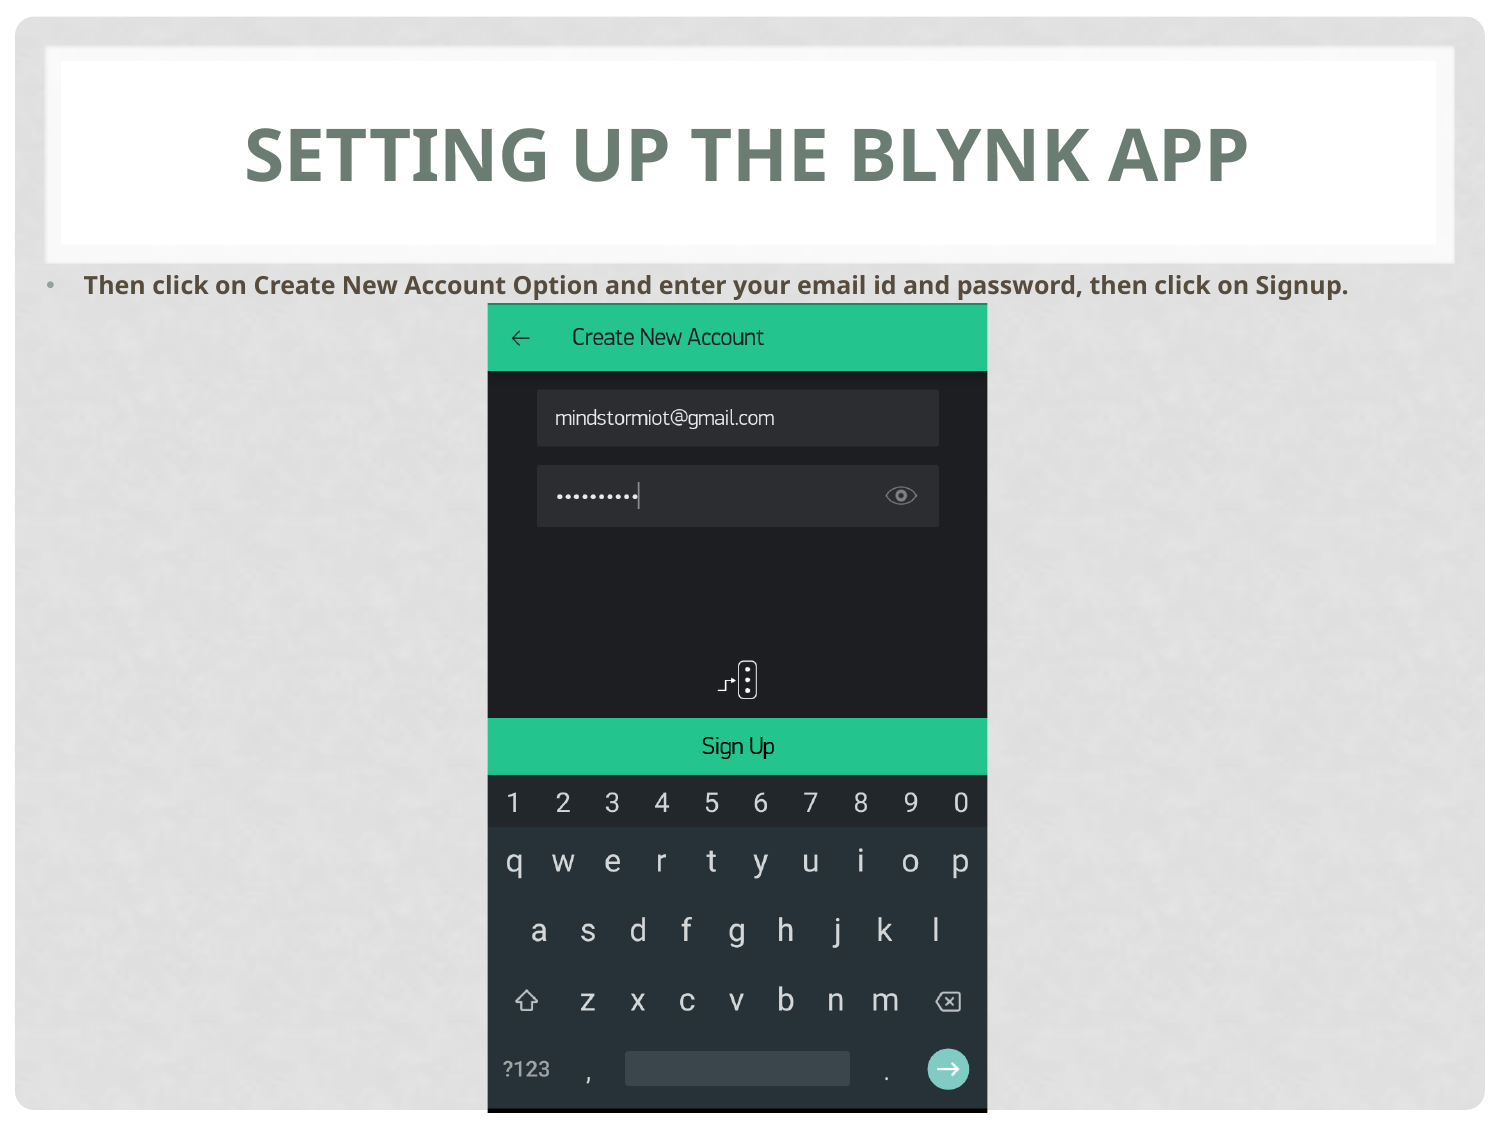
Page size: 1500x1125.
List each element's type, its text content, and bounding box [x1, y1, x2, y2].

list Then click on Create New Account Option and enter your email id and password, then click on Signup. [12, 262, 1488, 1113]
title Setting Up the Blynk app [69, 66, 1425, 238]
picture [487, 303, 988, 1113]
